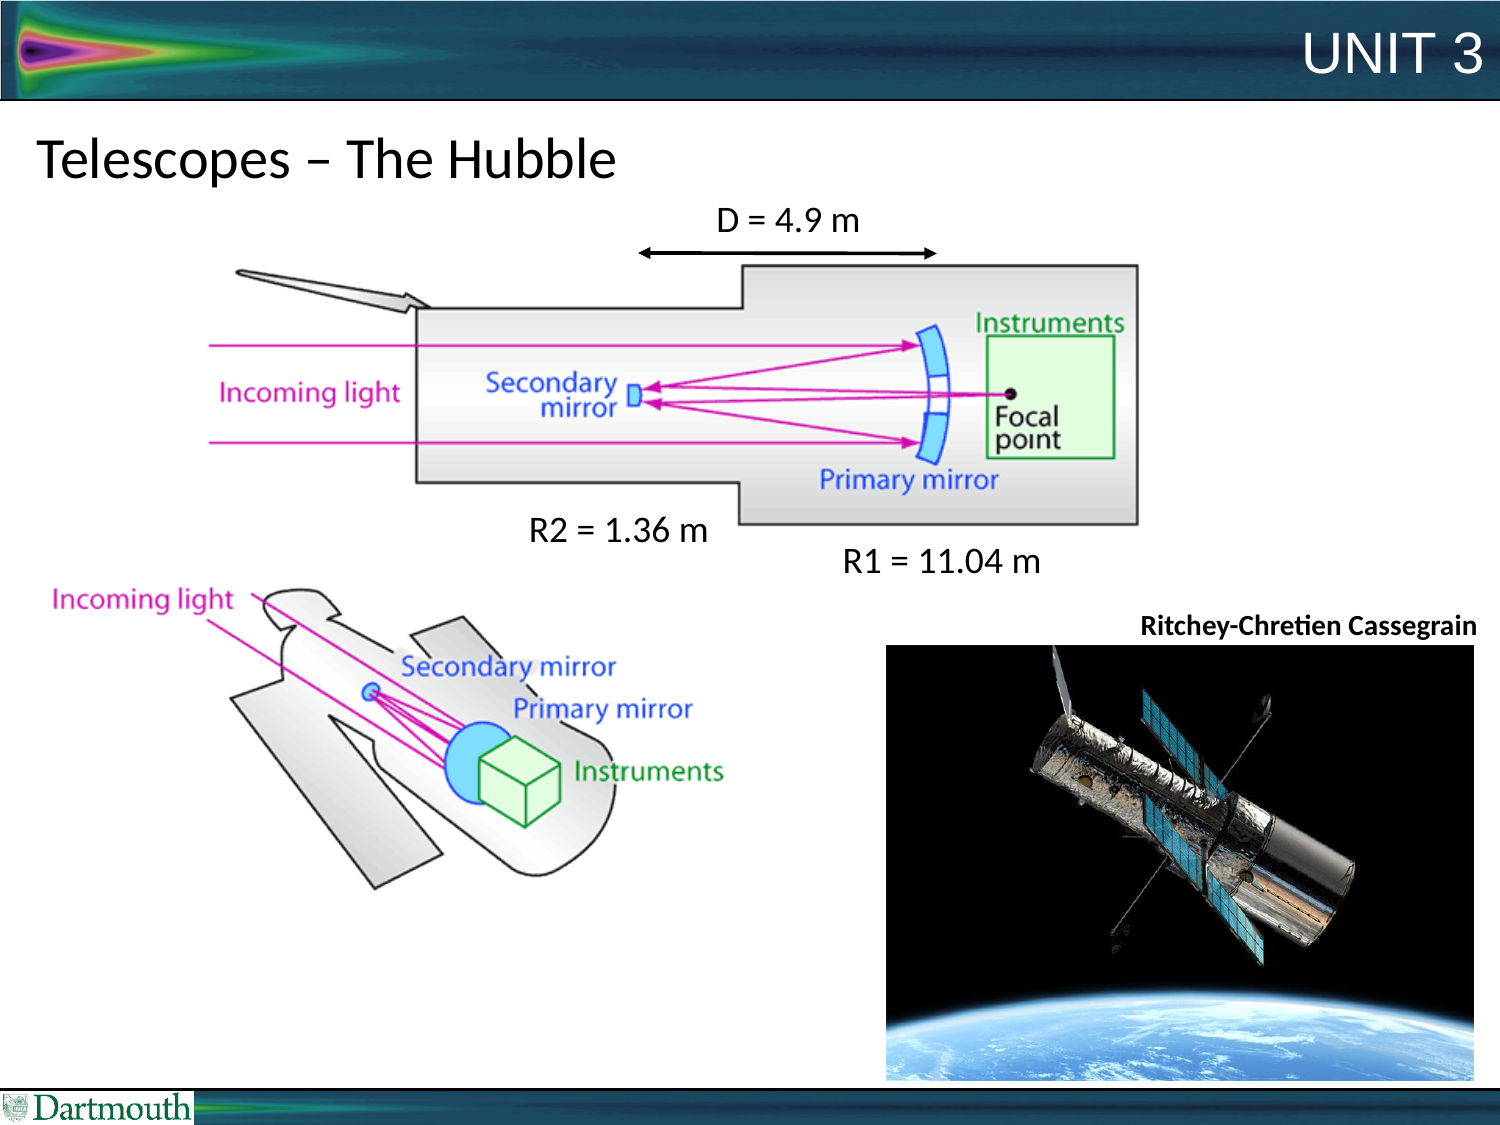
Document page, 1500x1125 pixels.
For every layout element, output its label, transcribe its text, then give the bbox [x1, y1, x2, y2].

picture [2, 1, 287, 99]
text_box Telescopes – The Hubble [21, 112, 633, 198]
title Unit 3 [287, 0, 1500, 100]
picture [0, 1091, 1500, 1125]
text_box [49, 187, 1144, 895]
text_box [849, 598, 1493, 1082]
